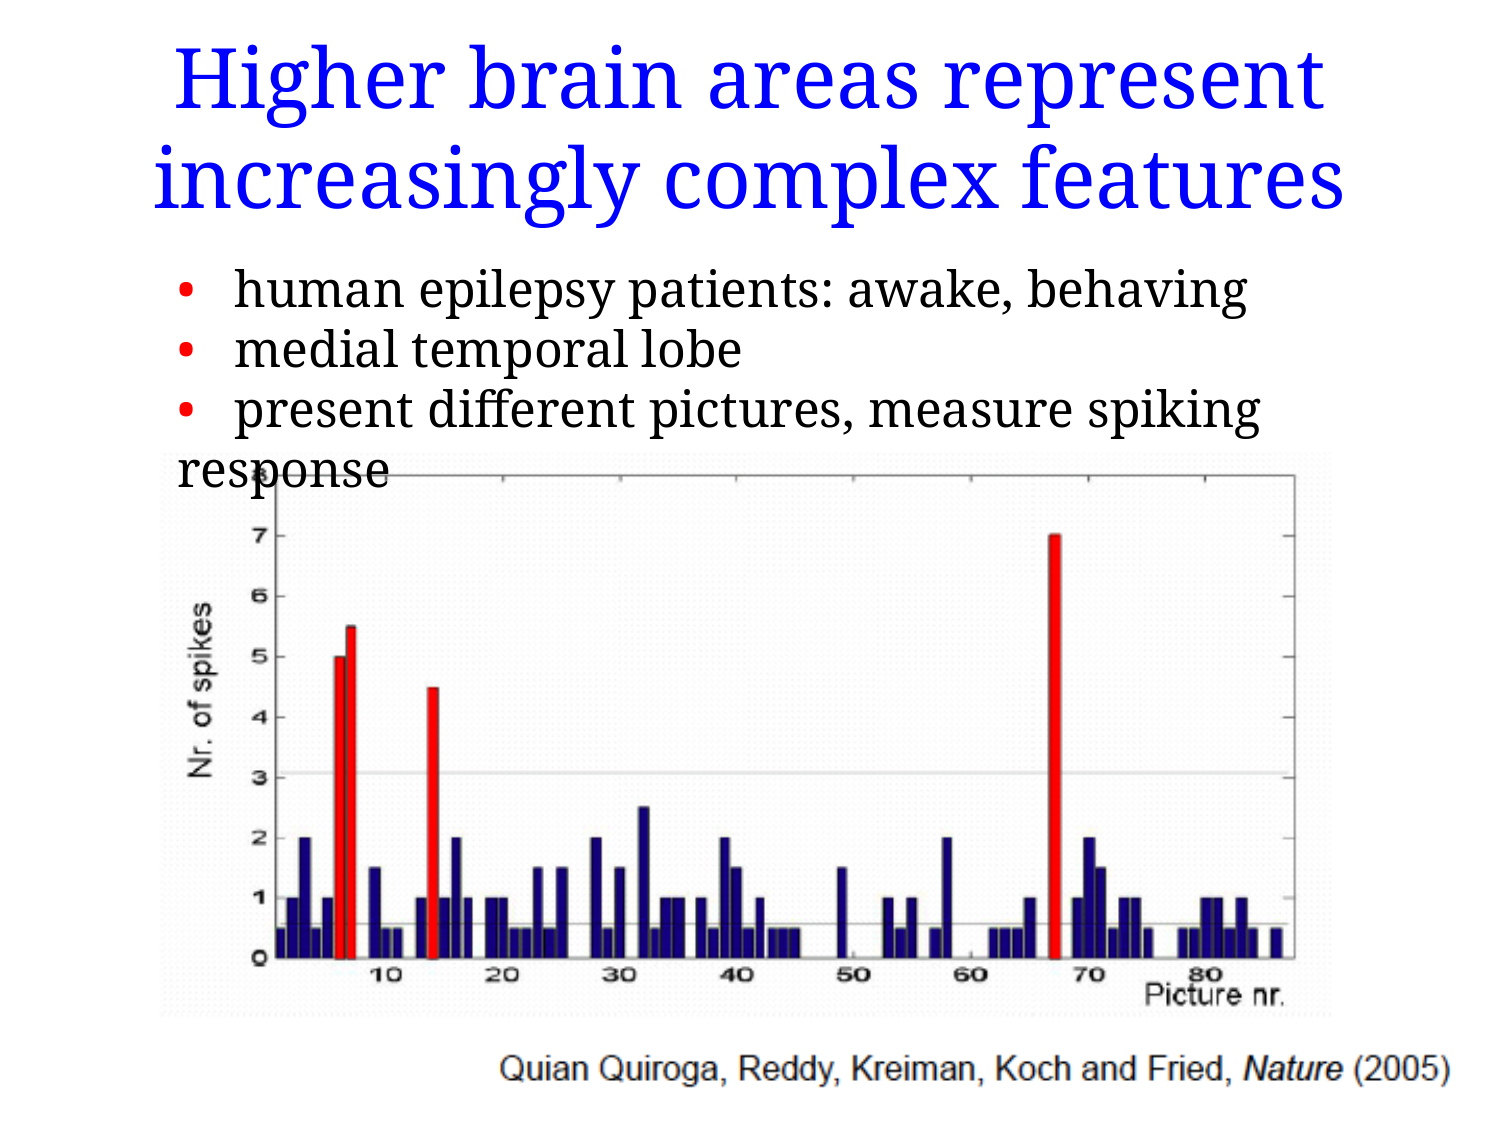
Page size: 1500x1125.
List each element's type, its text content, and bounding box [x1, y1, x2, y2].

title Higher brain areas represent increasingly complex features [0, 12, 1500, 238]
picture [474, 1043, 1472, 1101]
text_box • human epilepsy patients: awake, behaving • medial temporal lobe • present different pictures, measure spiking response [162, 249, 1313, 450]
picture [149, 451, 1338, 1038]
